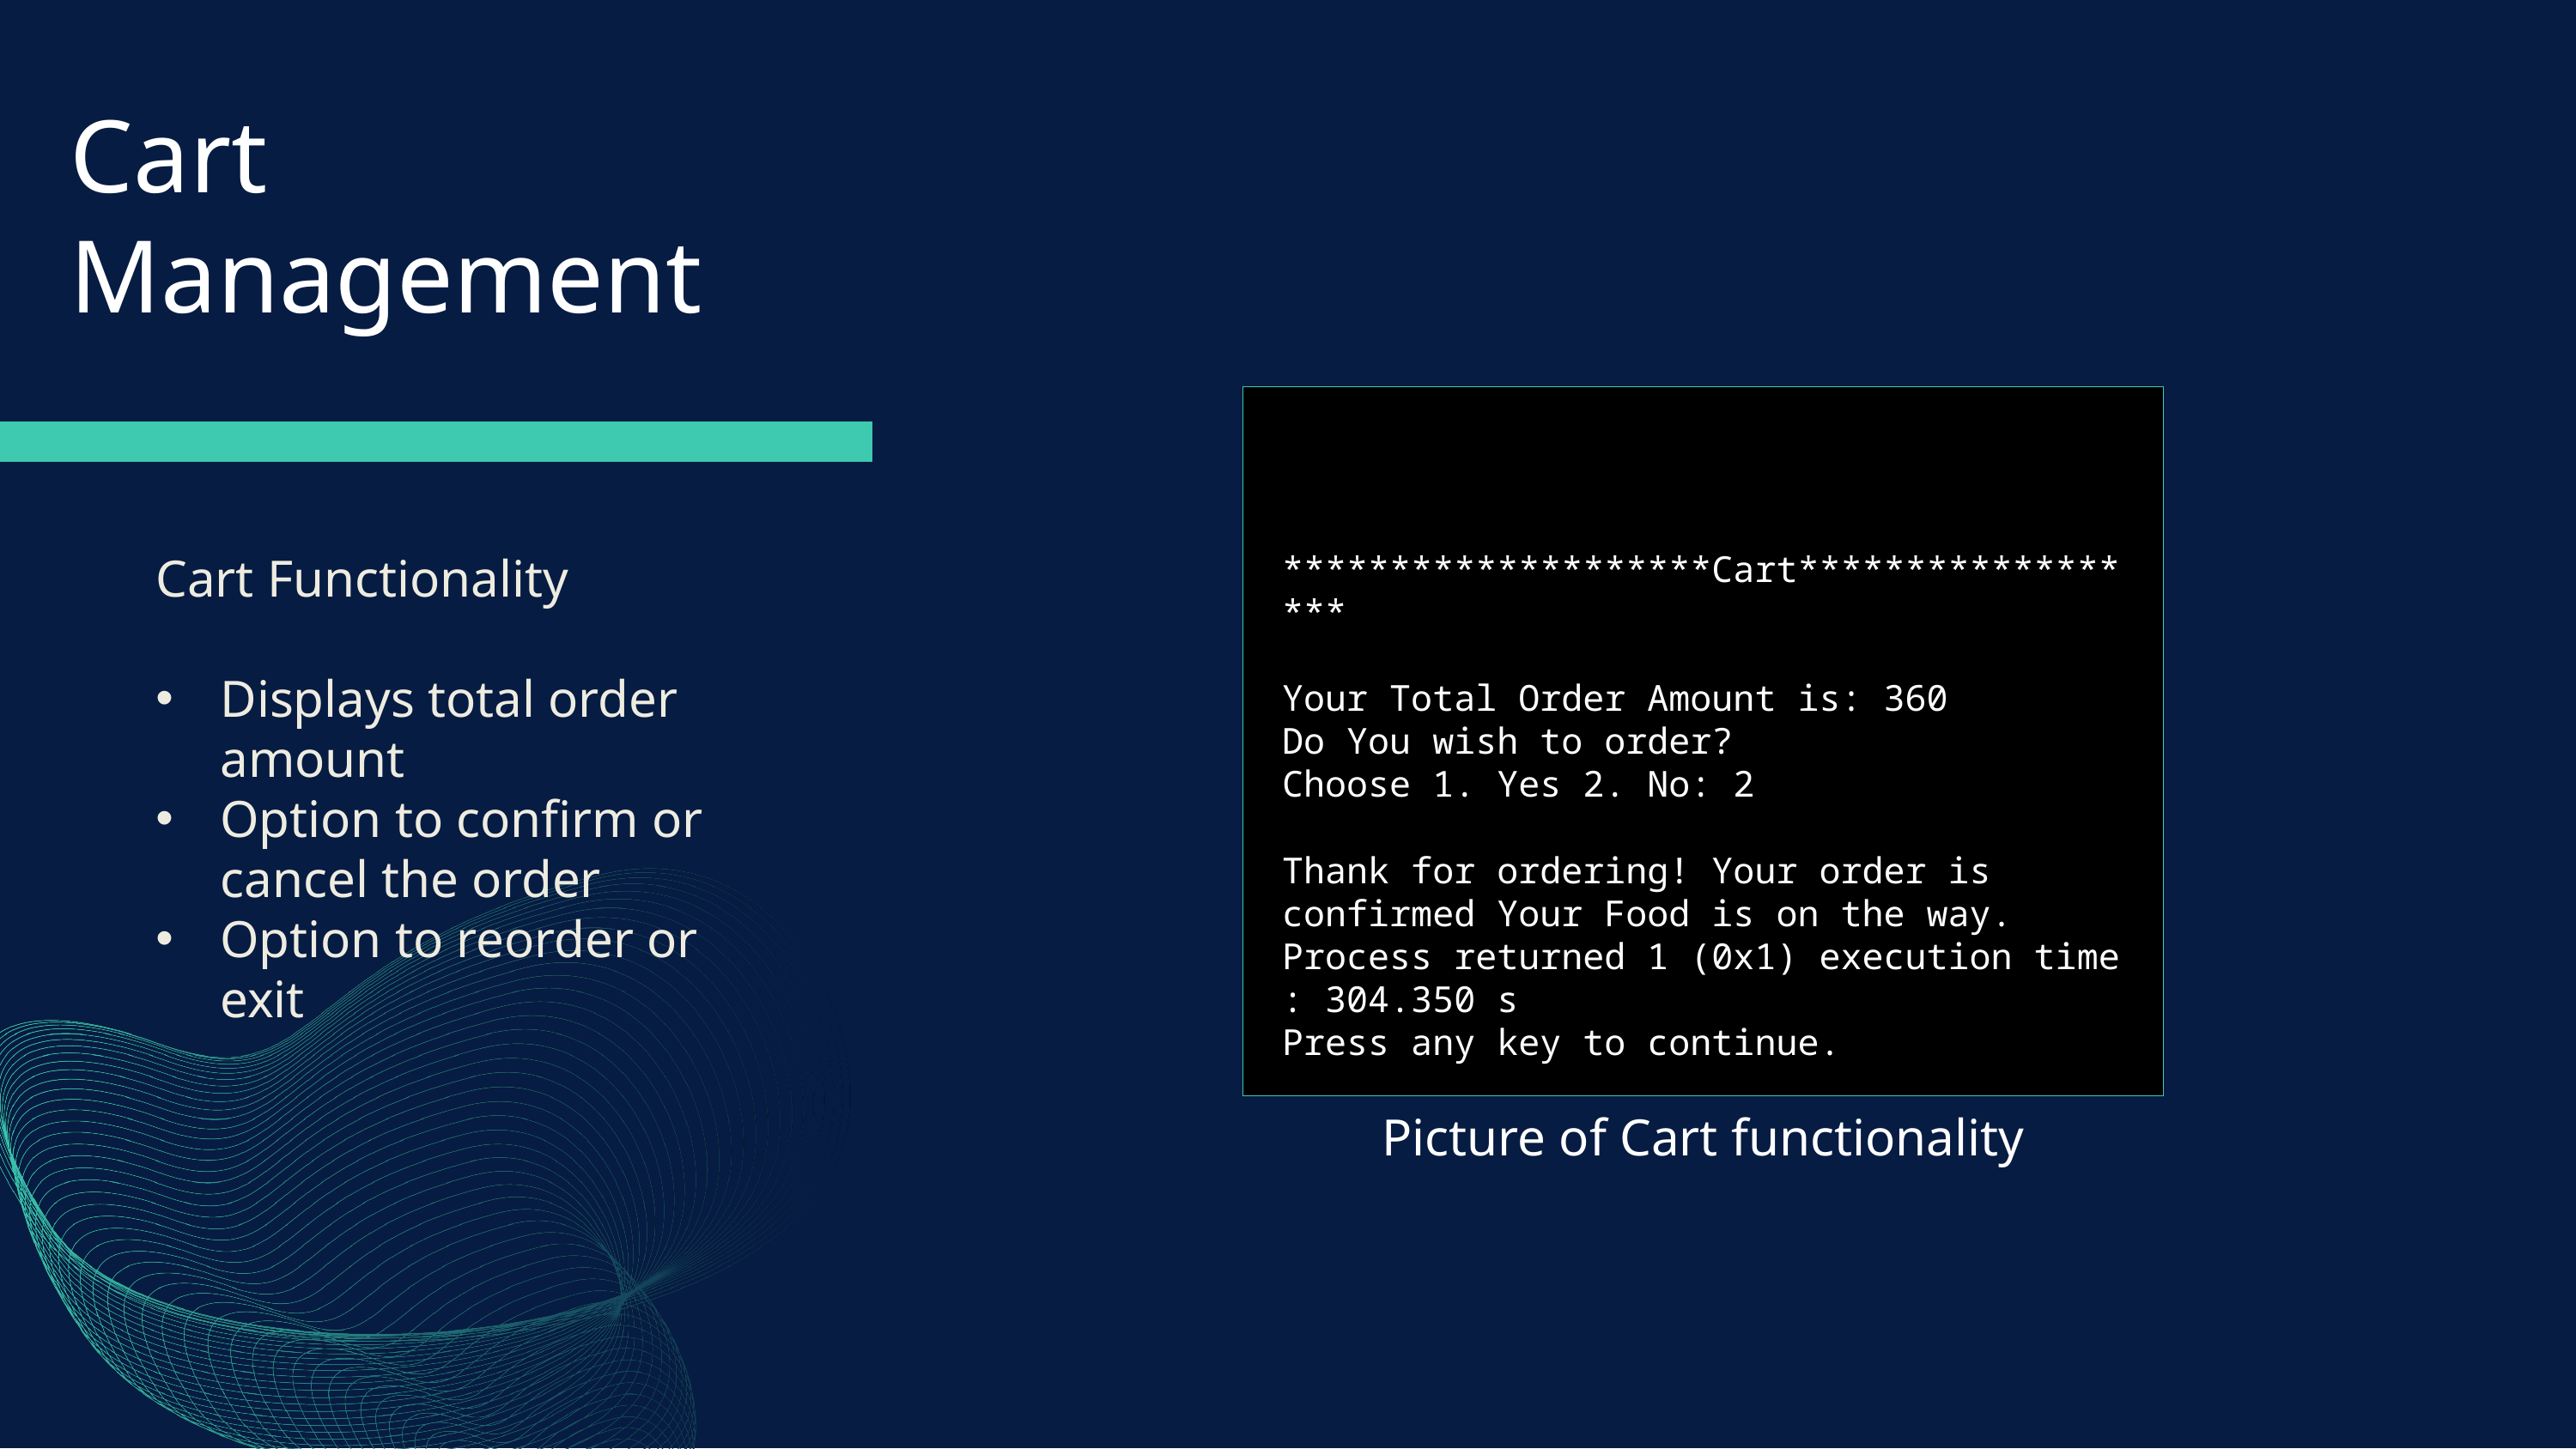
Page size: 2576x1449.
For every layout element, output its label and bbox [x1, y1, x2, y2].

text_box [0, 421, 873, 463]
text_box [1242, 385, 2164, 1097]
text_box [0, 0, 2576, 1449]
